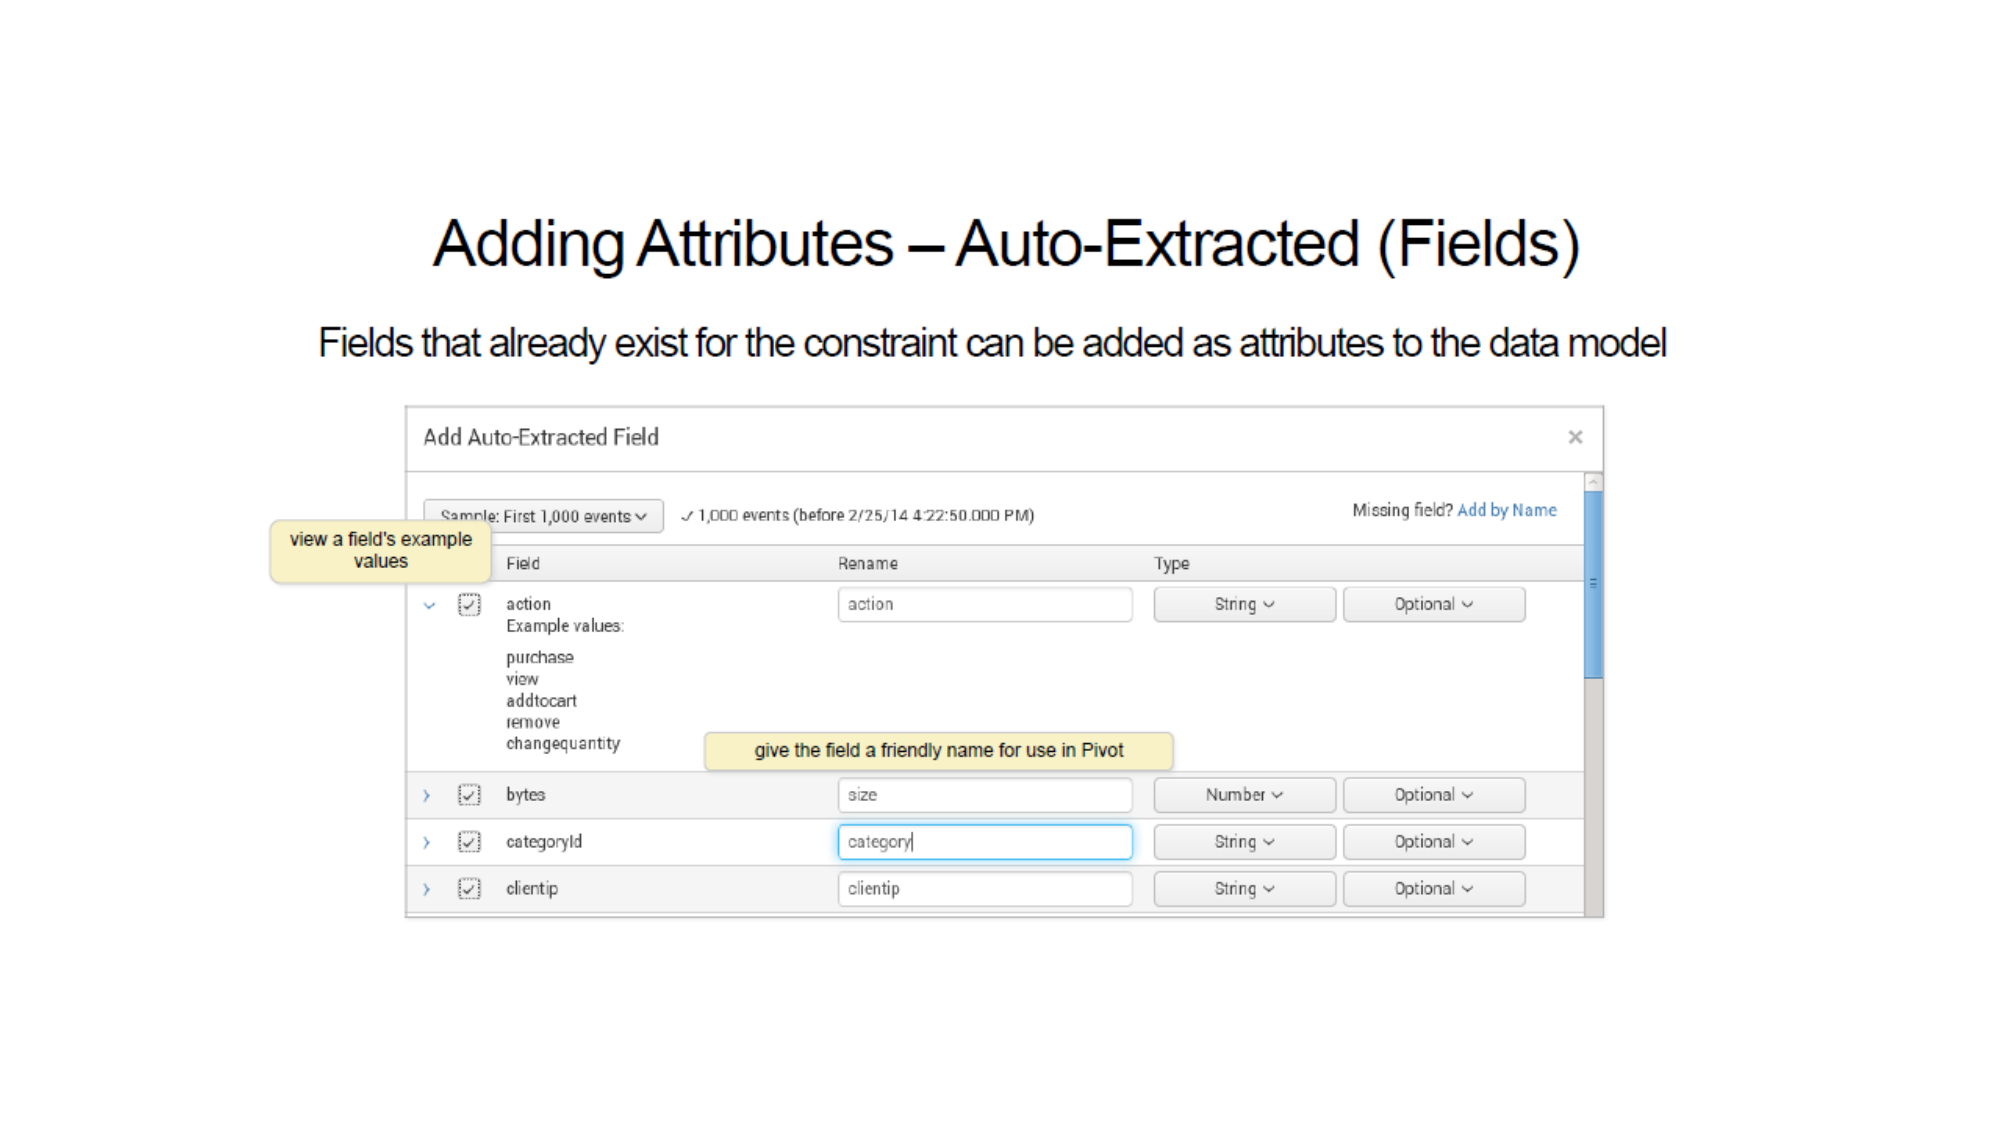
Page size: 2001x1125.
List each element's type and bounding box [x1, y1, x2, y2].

picture [250, 188, 1750, 937]
